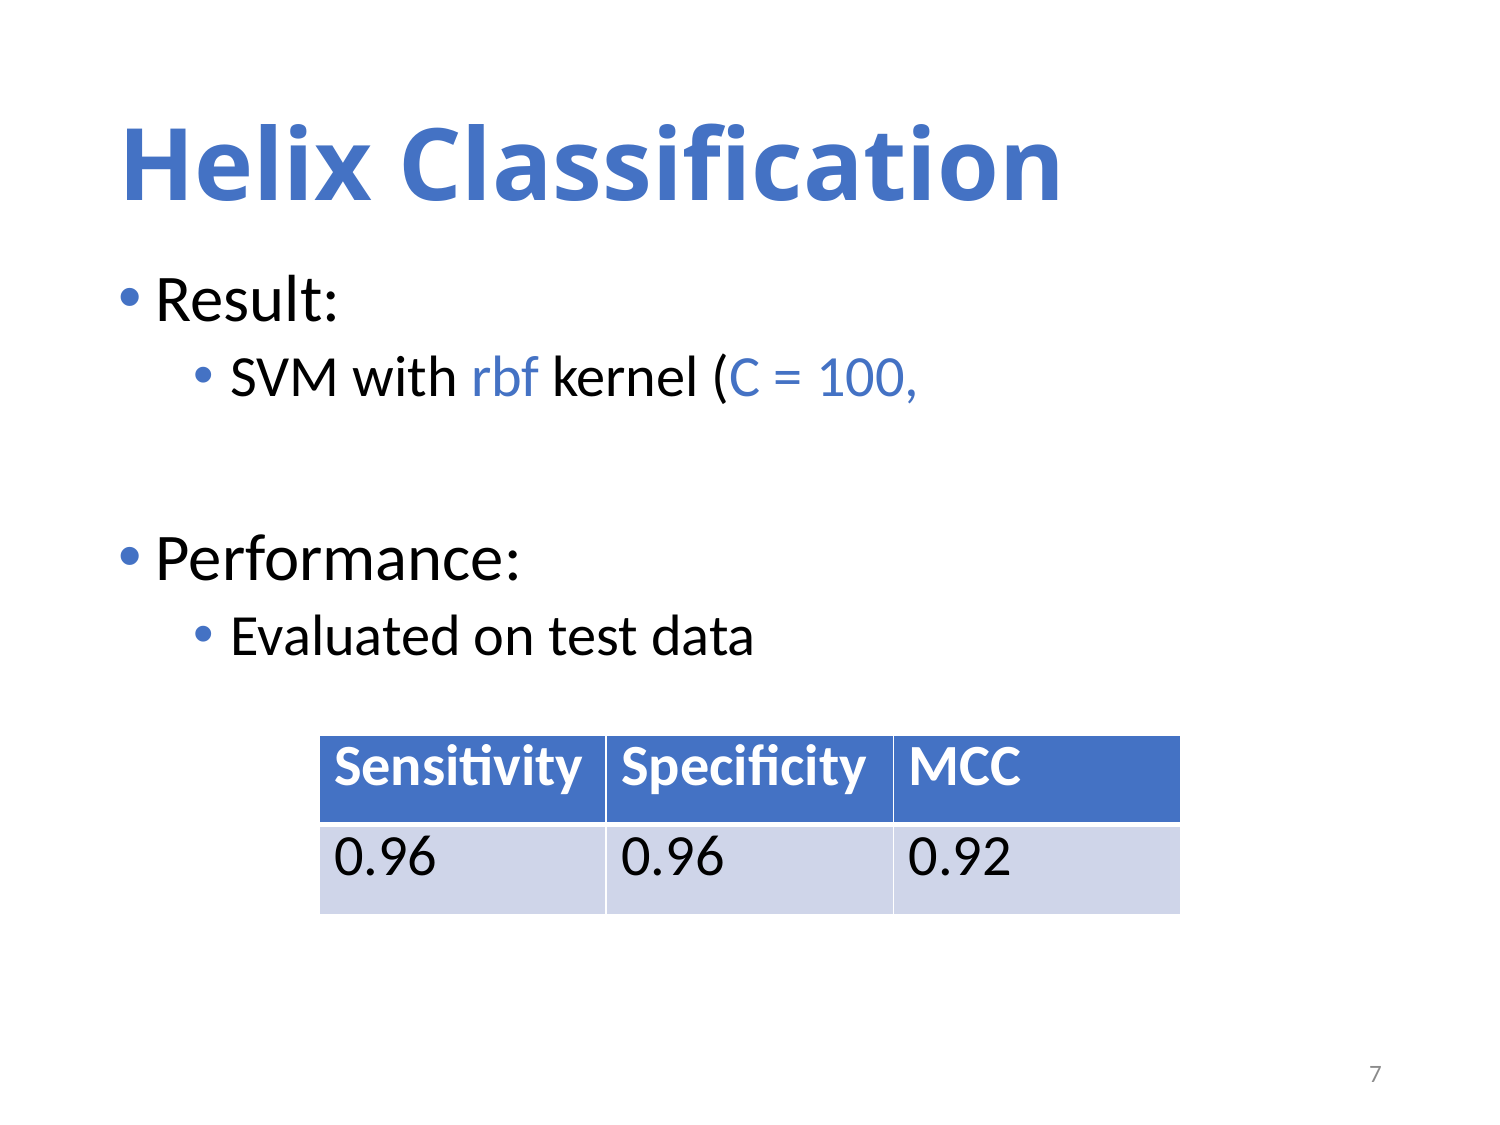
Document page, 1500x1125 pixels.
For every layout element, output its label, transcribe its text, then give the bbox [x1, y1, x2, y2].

title Helix Classification [103, 59, 1397, 278]
table_cell 0.96 [607, 827, 893, 914]
slide_number 7 [1059, 1042, 1397, 1103]
table_header Sensitivity [320, 736, 605, 822]
table_header MCC [894, 736, 1180, 822]
table_cell 0.96 [320, 827, 605, 914]
table_cell 0.92 [894, 827, 1180, 914]
table_header Specificity [607, 736, 893, 822]
